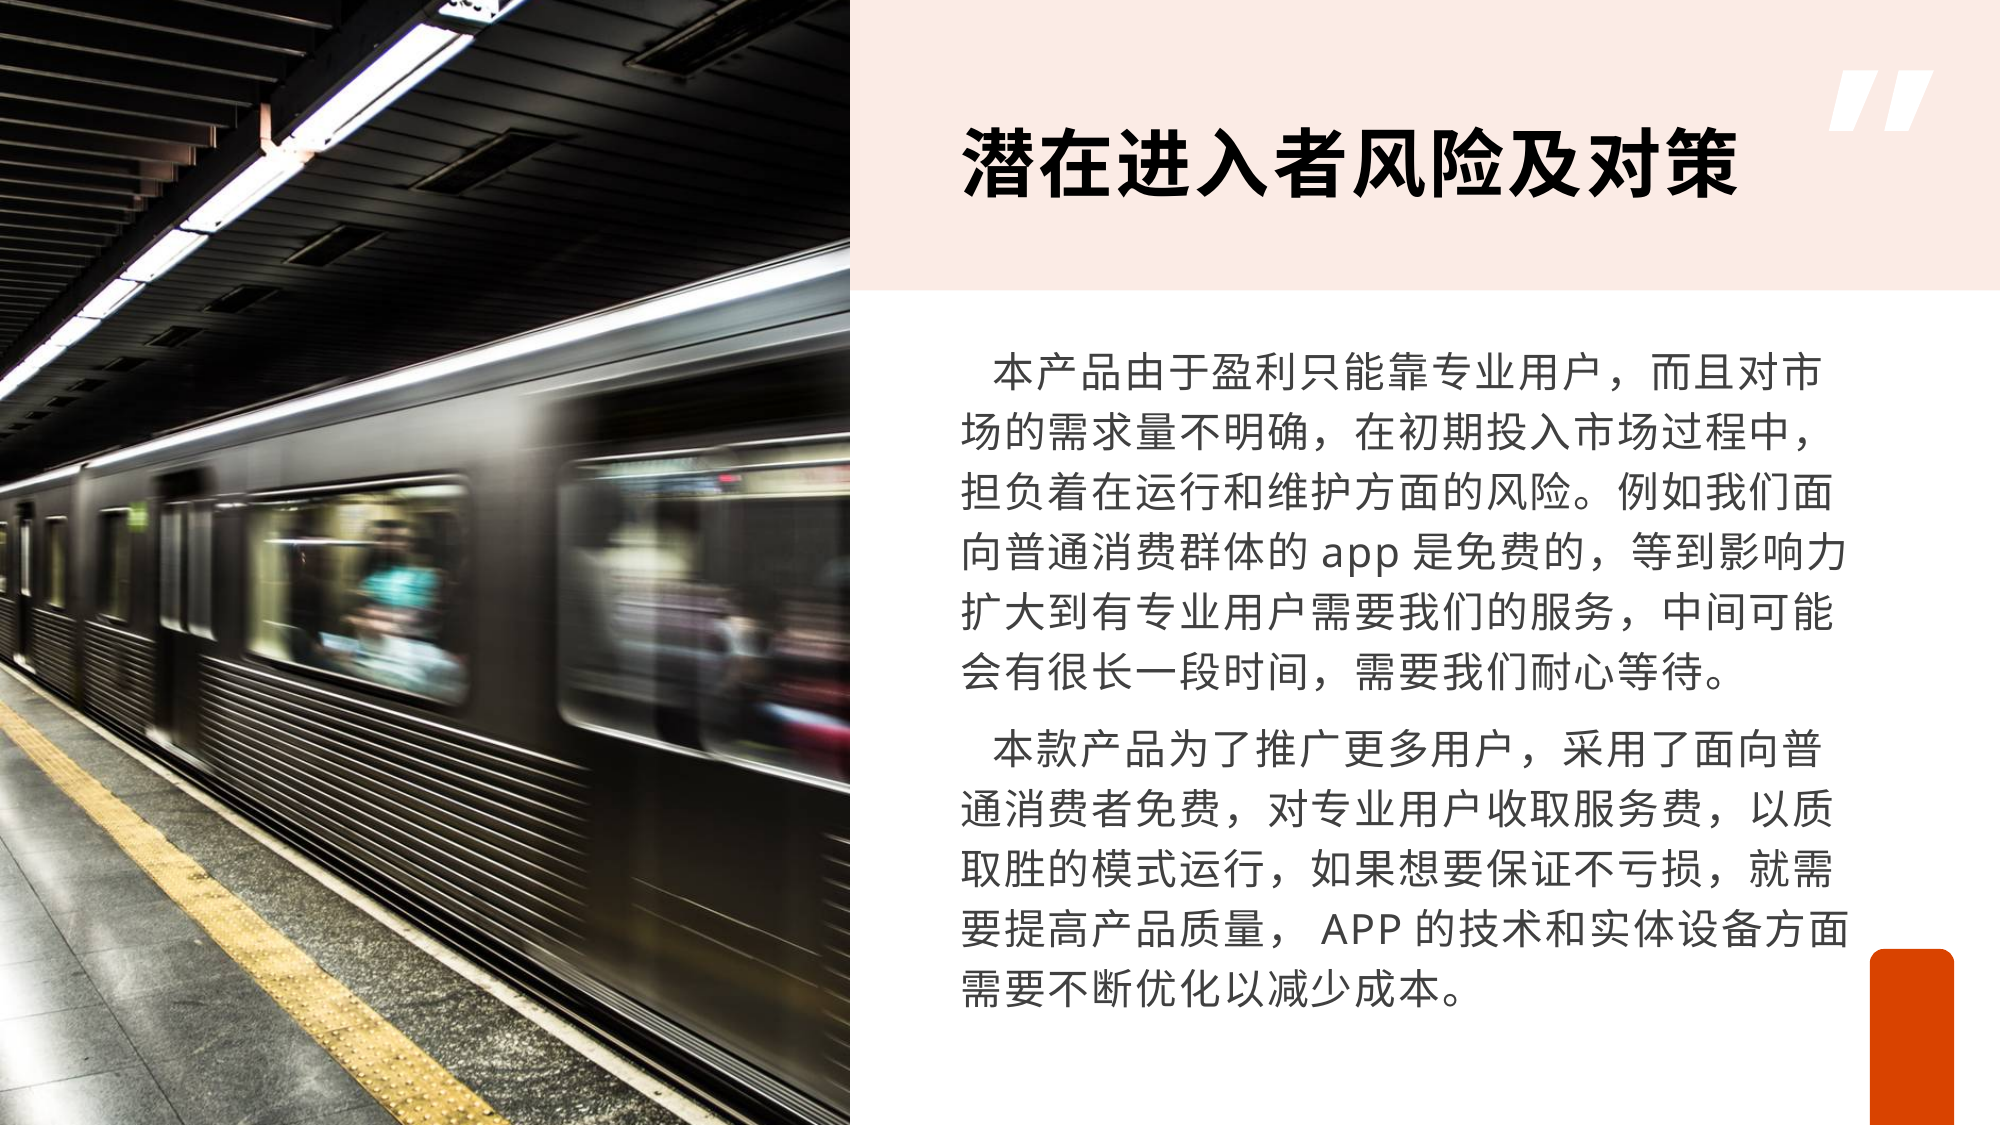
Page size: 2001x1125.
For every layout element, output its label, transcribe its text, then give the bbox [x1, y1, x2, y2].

picture [0, 0, 850, 1125]
text_box 本产品由于盈利只能靠专业用户，而且对市场的需求量不明确，在初期投入市场过程中，担负着在运行和维护方面的风险。例如我们面向普通消费群体的app是免费的，等到影响力扩大到有专业用户需要我们的服务，中间可能会有很长一段时间，需要我们耐心等待。 本款产品为了推广更多用户，采用了面向普通消费者免费，对专业用户收取服务费，以质取胜的模式运行，如果想要保证不亏损，就需要提高产品质量，APP的技术和实体设备方面需要不断优化以减少成本。 [950, 323, 1875, 1025]
text_box [1868, 947, 1956, 1125]
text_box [1828, 70, 1934, 131]
text_box [850, 0, 2000, 291]
text_box 潜在进入者风险及对策 [950, 74, 1800, 249]
